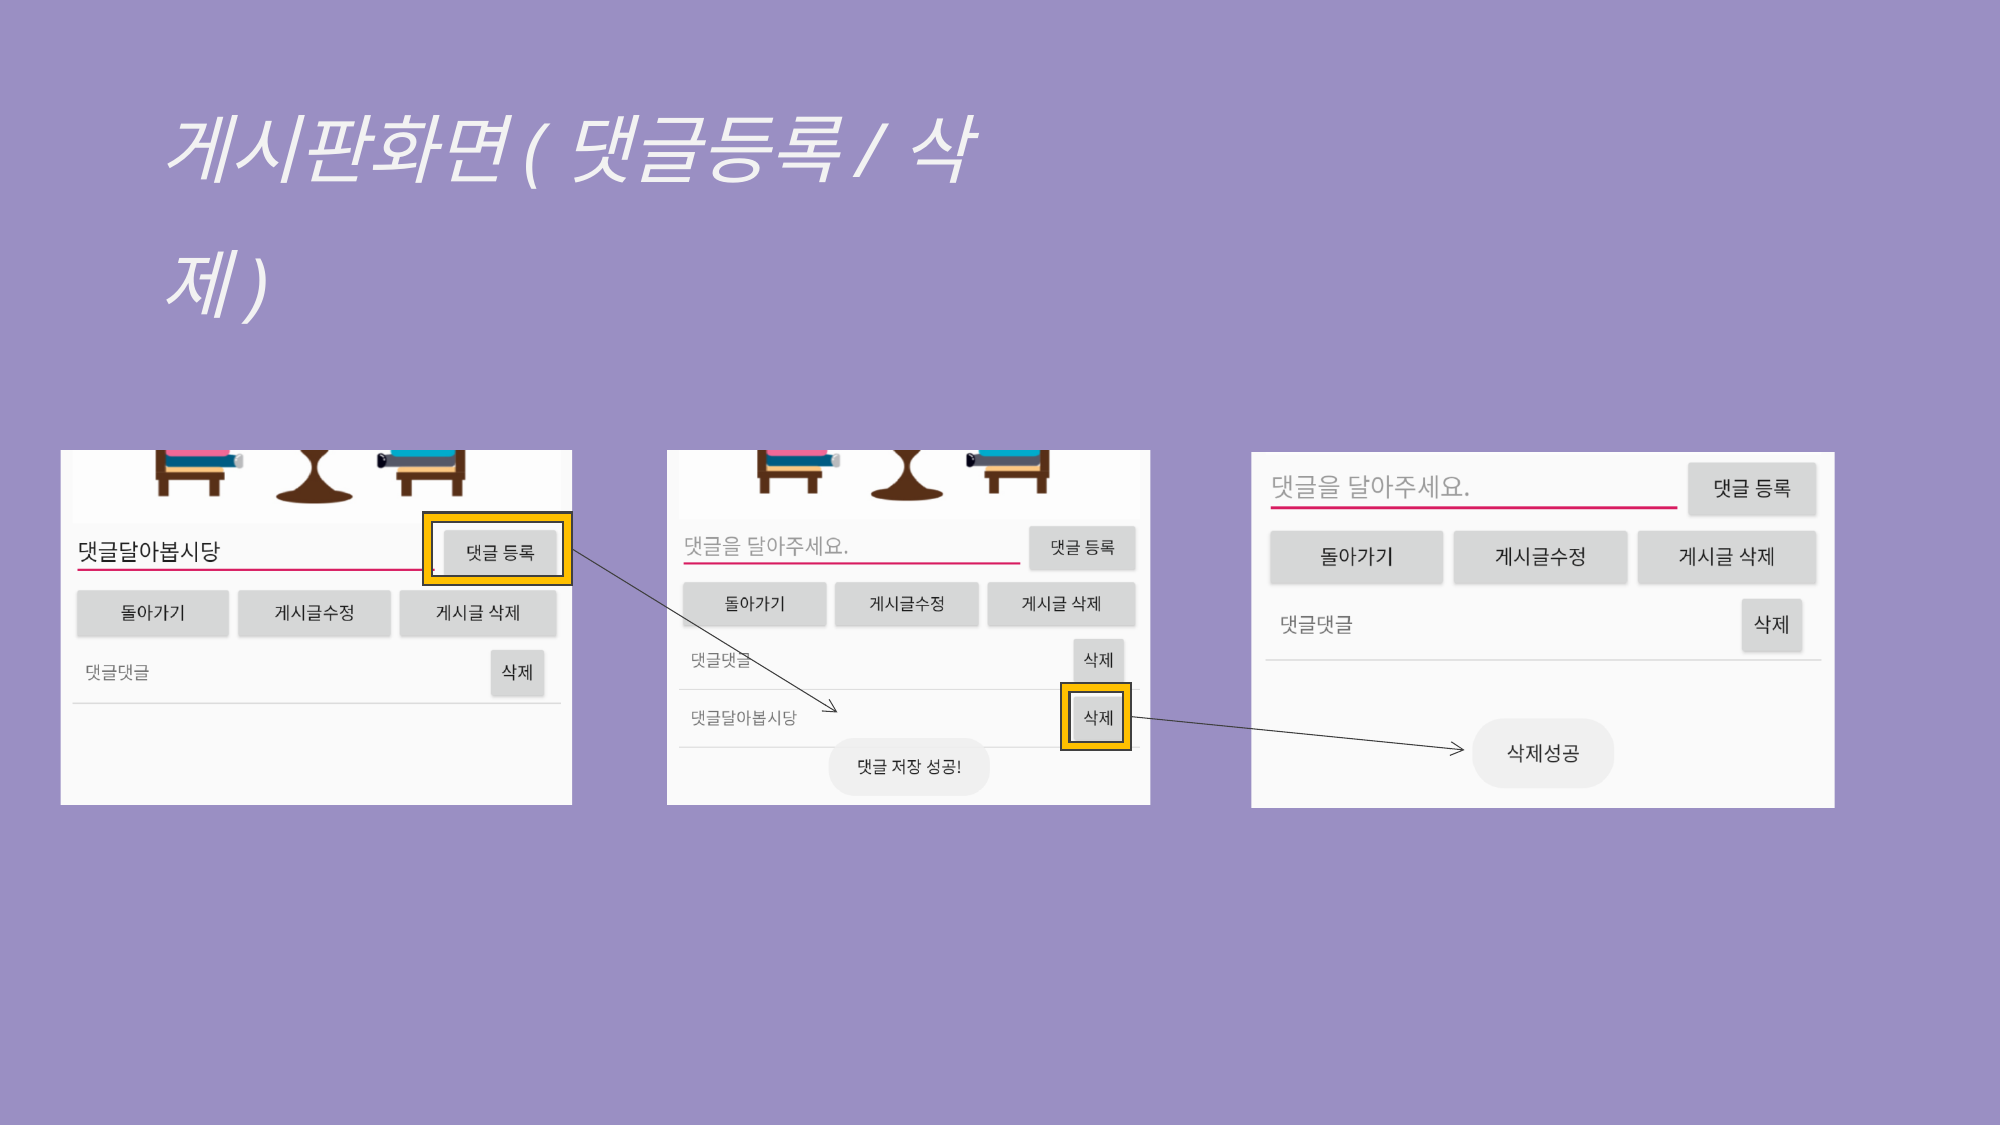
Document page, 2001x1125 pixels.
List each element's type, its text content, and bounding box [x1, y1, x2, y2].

picture [60, 450, 573, 805]
picture [667, 450, 1151, 805]
text_box 게시판화면(댓글등록/삭제) [145, 50, 1062, 336]
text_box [1131, 716, 1465, 750]
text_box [572, 548, 838, 713]
picture [1251, 452, 1835, 808]
